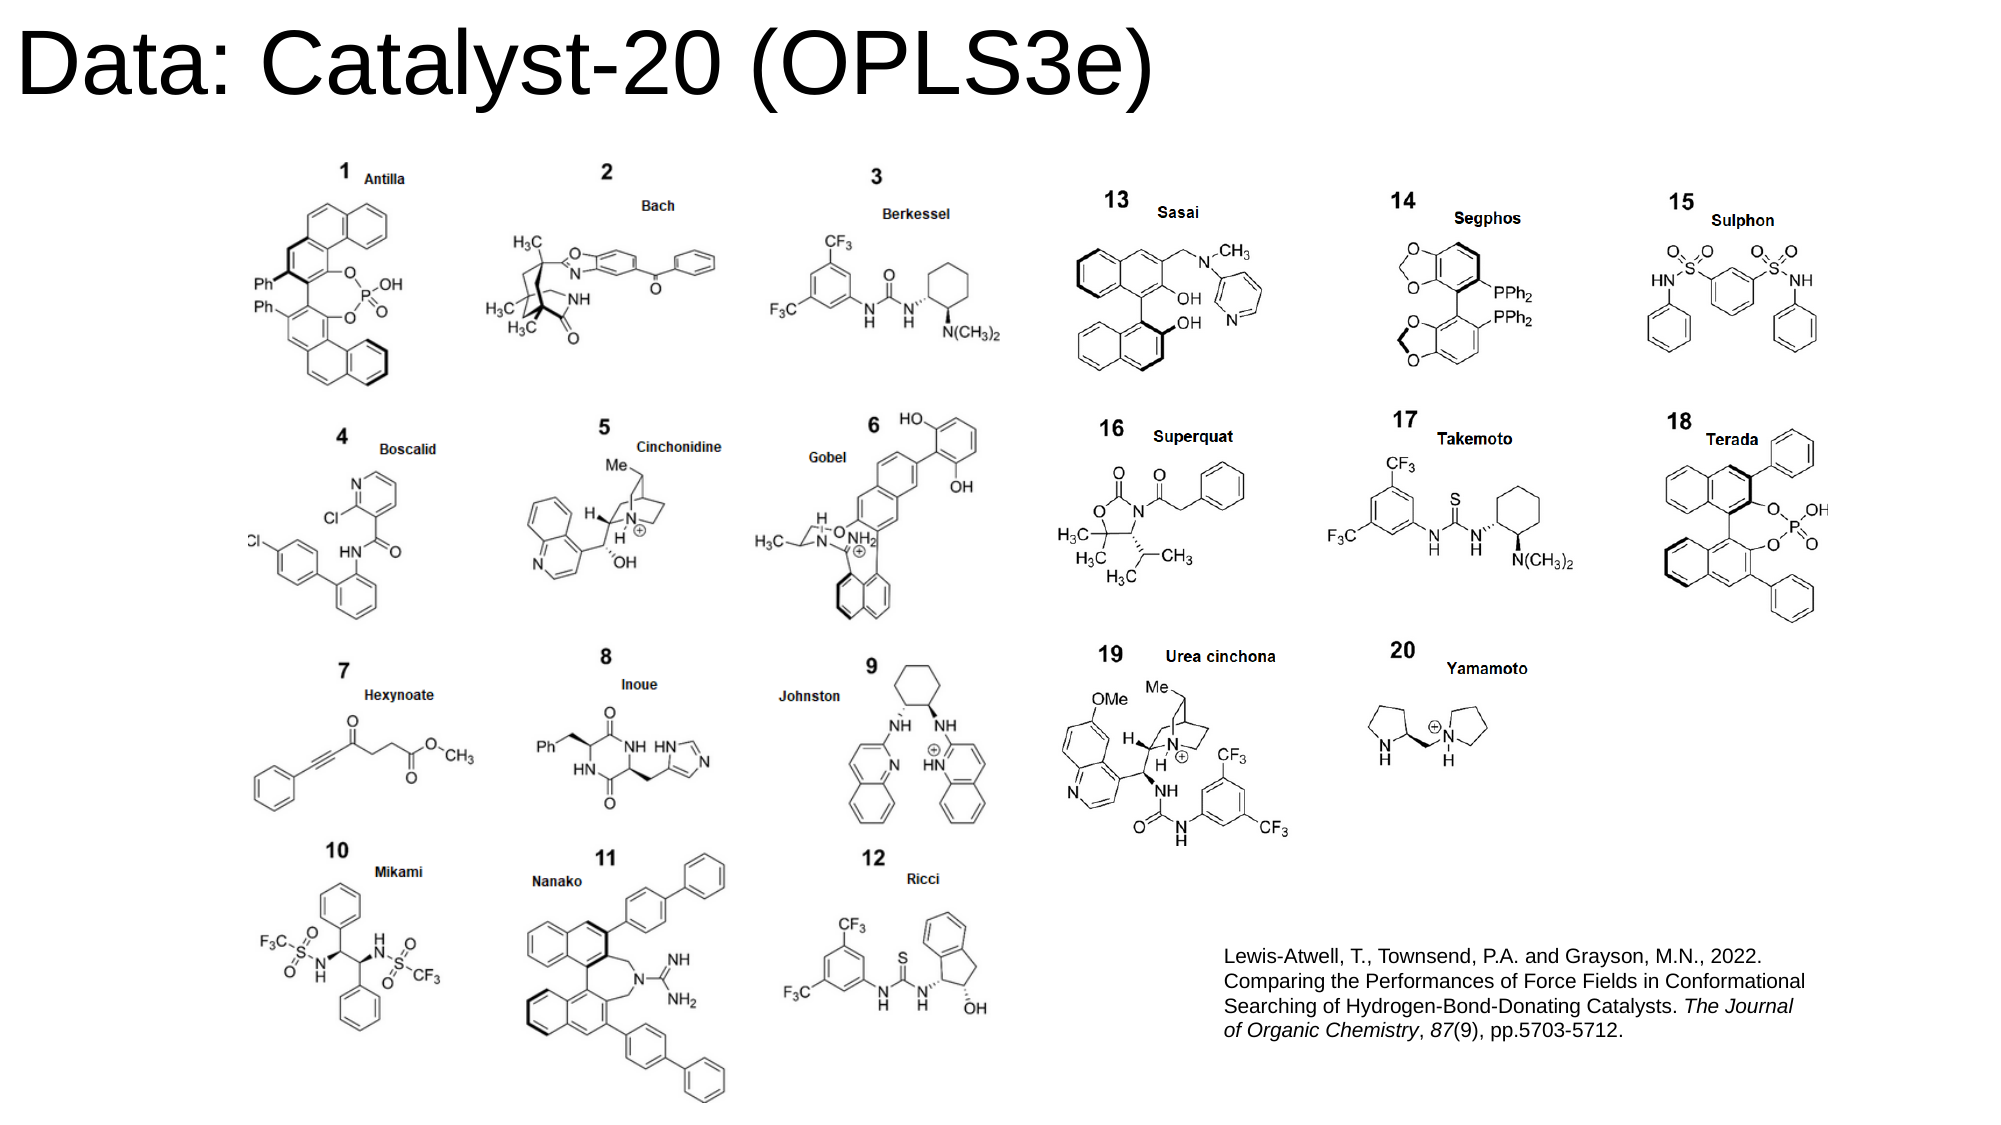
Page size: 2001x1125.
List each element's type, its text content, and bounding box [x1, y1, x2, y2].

picture [1058, 190, 1828, 846]
text_box Lewis-Atwell, T., Townsend, P.A. and Grayson, M.N., 2022. Comparing the Performances of Force Fields in Conformational Searching of Hydrogen-Bond-Donating Catalysts. The Journal of Organic Chemistry, 87(9), pp.5703-5712. [1209, 934, 1828, 1050]
picture [248, 162, 1000, 1104]
title Data: Catalyst-20 (OPLS3e) [0, 0, 1725, 132]
